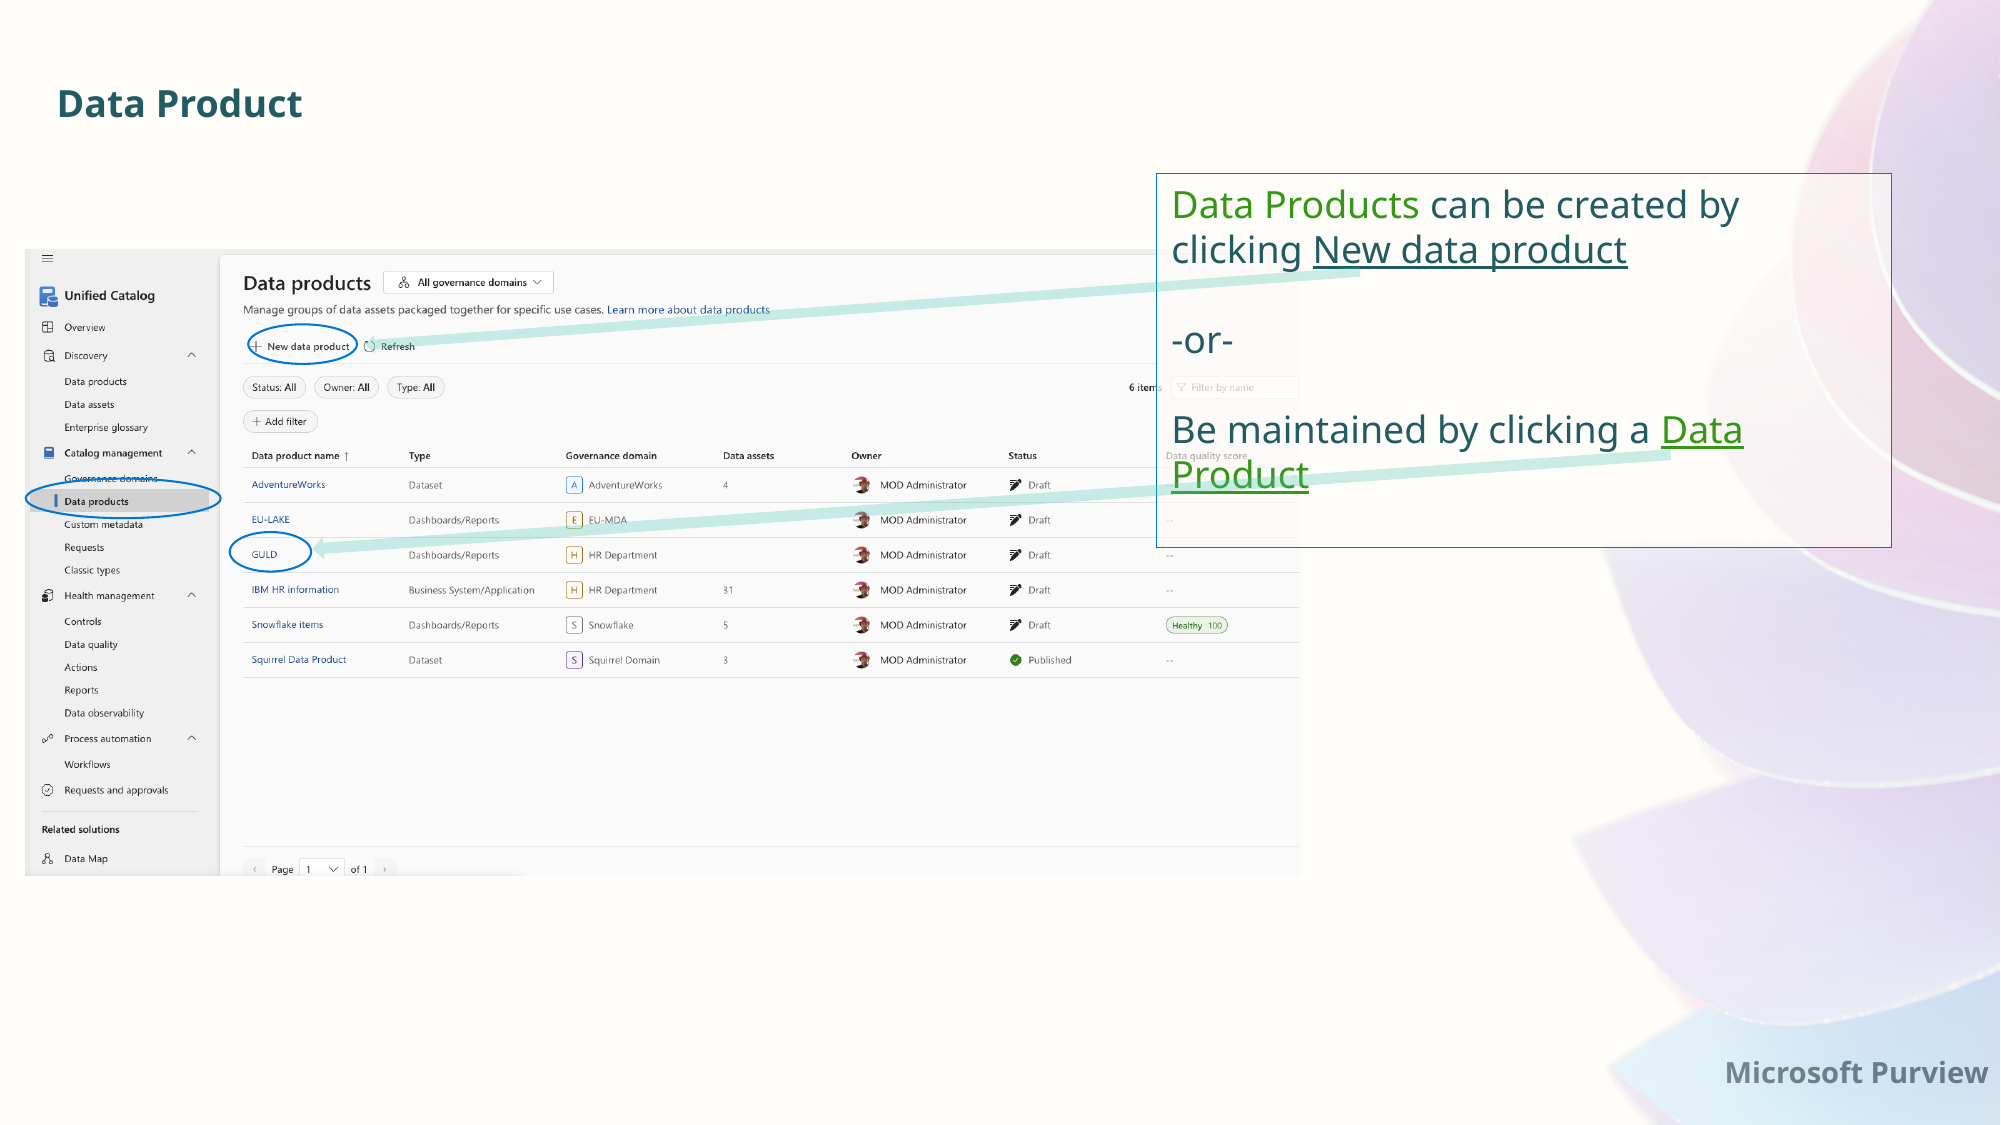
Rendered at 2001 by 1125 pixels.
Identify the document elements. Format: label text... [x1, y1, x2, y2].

text_box Data Product [41, 72, 318, 133]
text_box [1301, 265, 1362, 283]
picture [25, 249, 1301, 876]
text_box Data Products can be created by clicking New data product -or- Be maintained by clicking a Data Product [1156, 173, 1892, 548]
text_box [1301, 447, 1673, 487]
